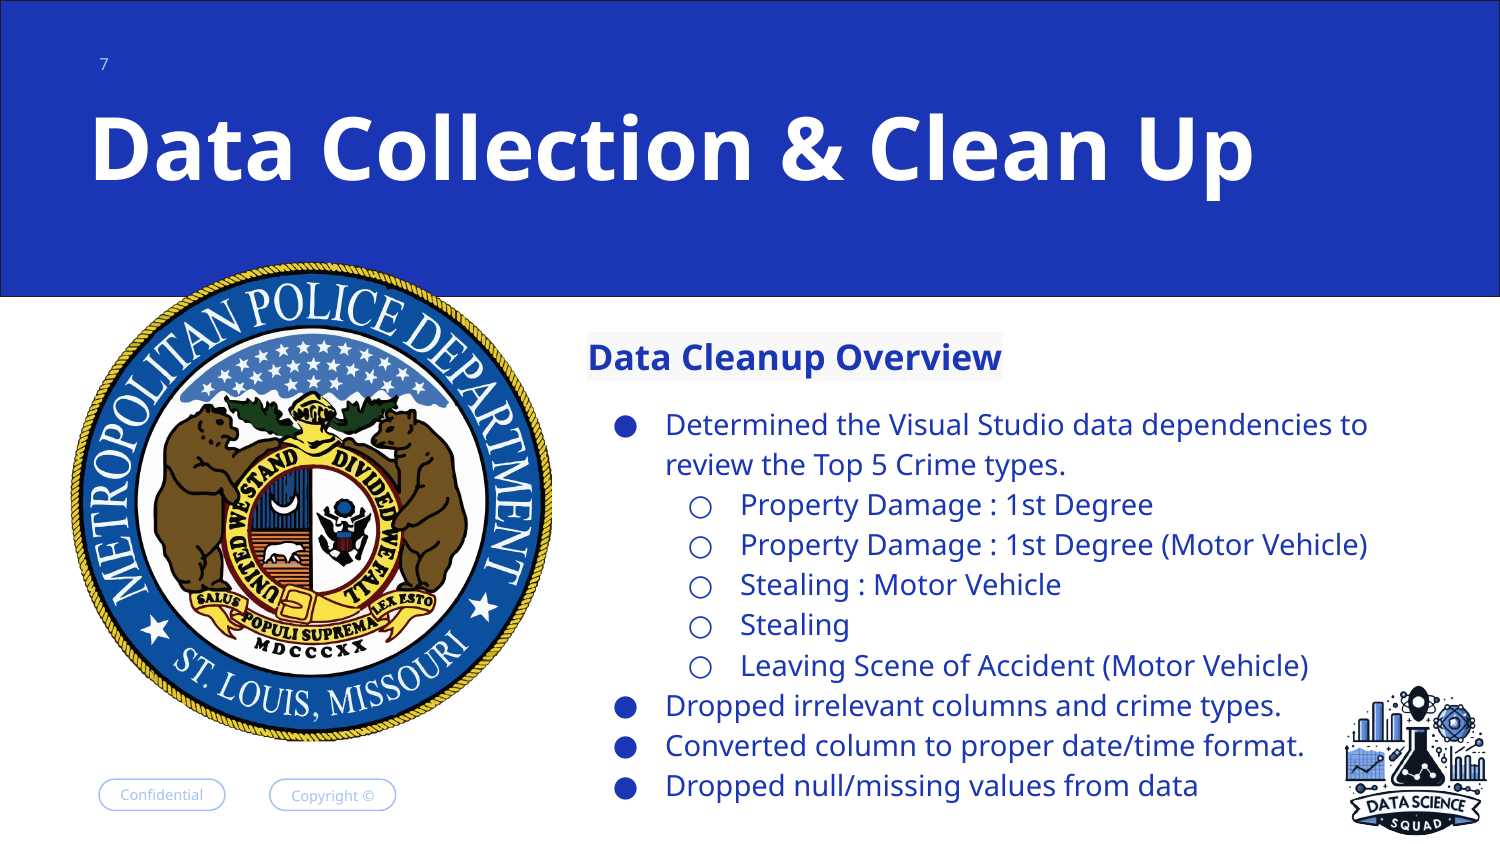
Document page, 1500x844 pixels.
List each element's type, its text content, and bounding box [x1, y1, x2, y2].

slide_number 7 [69, 33, 140, 98]
picture [69, 261, 552, 743]
title Data Collection & Clean Up [73, 97, 1474, 213]
text_box [0, 0, 1500, 297]
picture [1332, 676, 1500, 844]
list Determined the Visual Studio data dependencies to review the Top 5 Crime types. Property Damage : 1st Degree Property Damage : 1st Degree (Motor Vehicle) Stealing : Motor Vehicle Stealing Leaving Scene of Accident (Motor Vehicle) Dropped irrelevant columns and crime types. Converted column to proper date/time format. Dropped null/missing values from data [574, 392, 1471, 593]
text_box Data Cleanup Overview [572, 319, 1474, 392]
